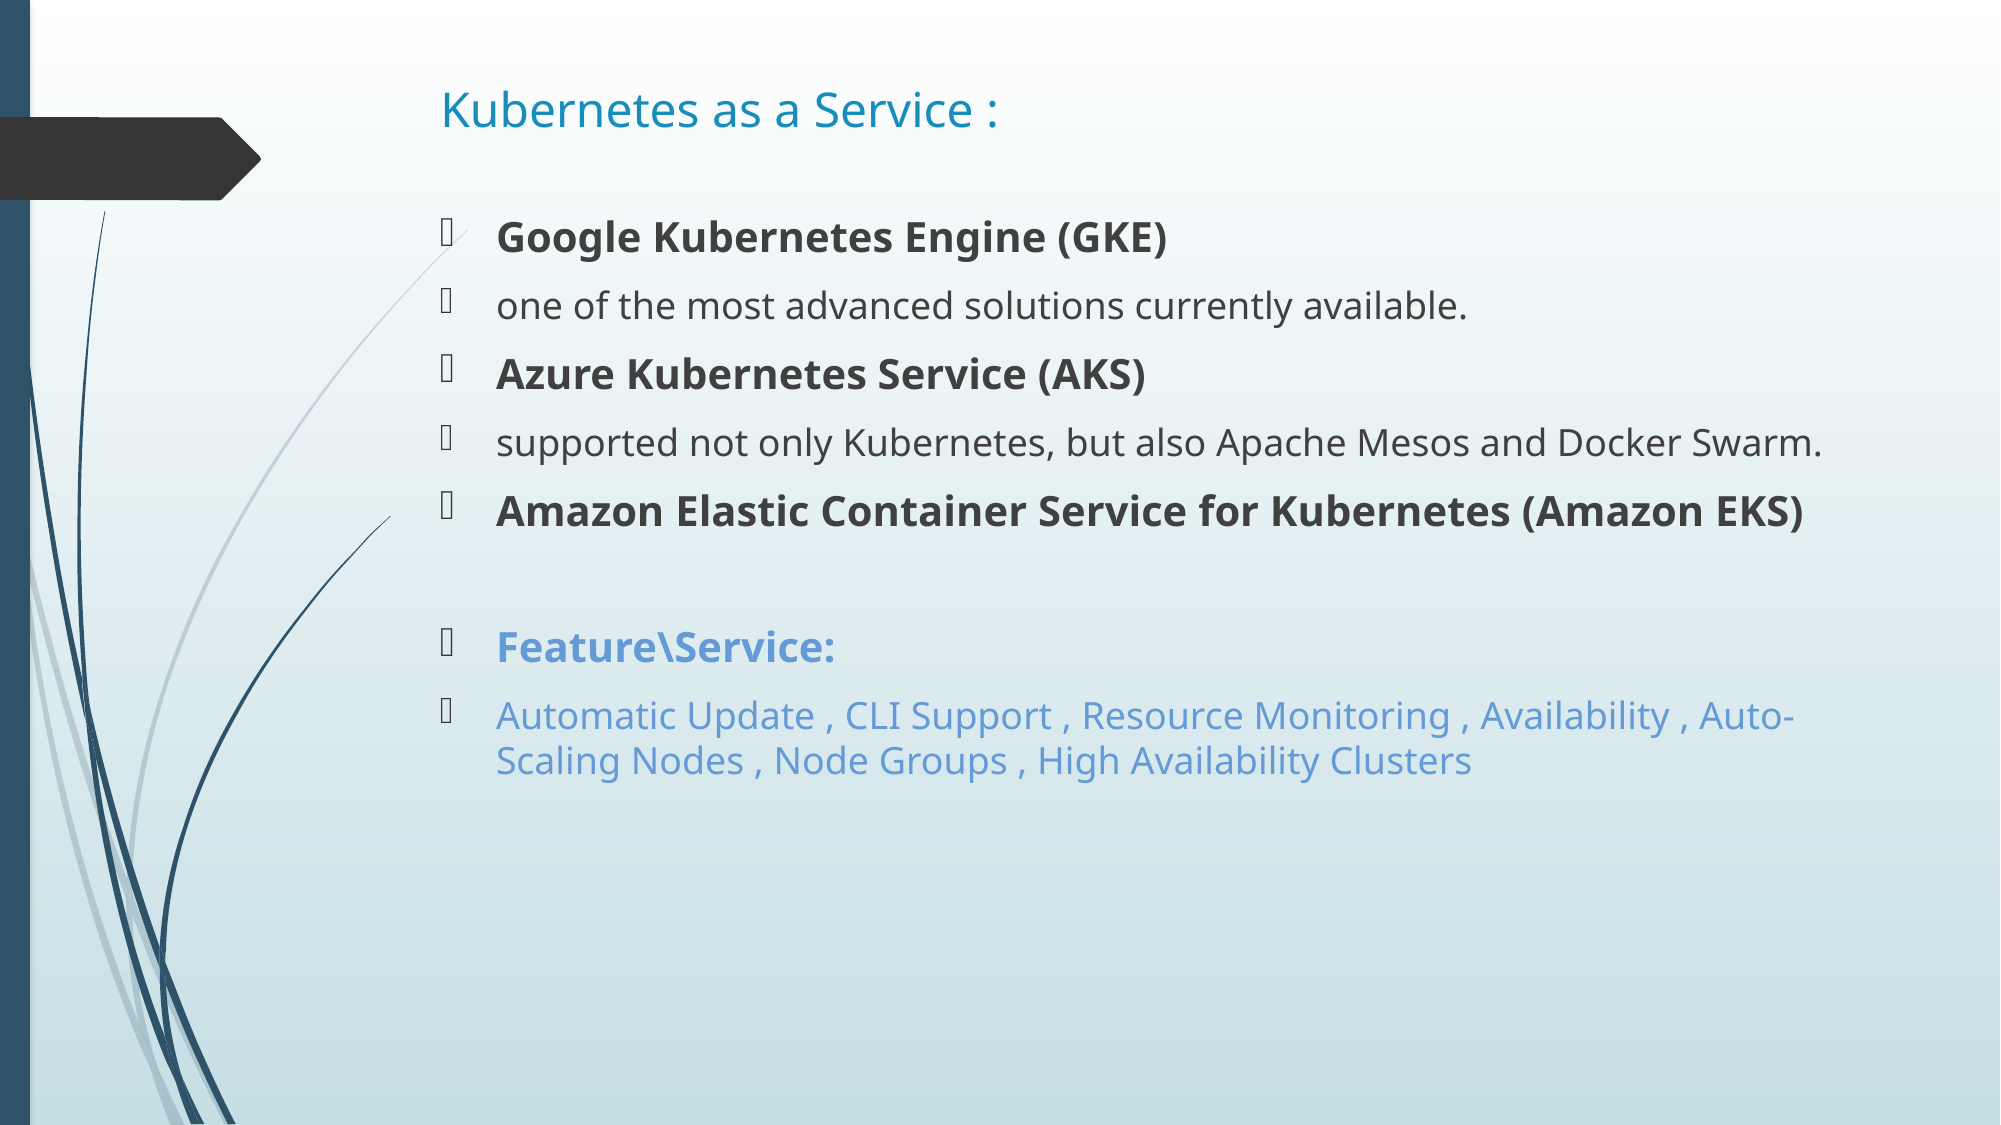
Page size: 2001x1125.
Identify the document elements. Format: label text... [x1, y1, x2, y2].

title Kubernetes as a Service : [425, 72, 1888, 203]
list Google Kubernetes Engine (GKE) one of the most advanced solutions currently available. Azure Kubernetes Service (AKS) supported not only Kubernetes, but also Apache Mesos and Docker Swarm. Amazon Elastic Container Service for Kubernetes (Amazon EKS) Feature\Service: Automatic Update , CLI Support , Resource Monitoring , Availability , Auto-Scaling Nodes , Node Groups , High Availability Clusters [424, 203, 1888, 970]
